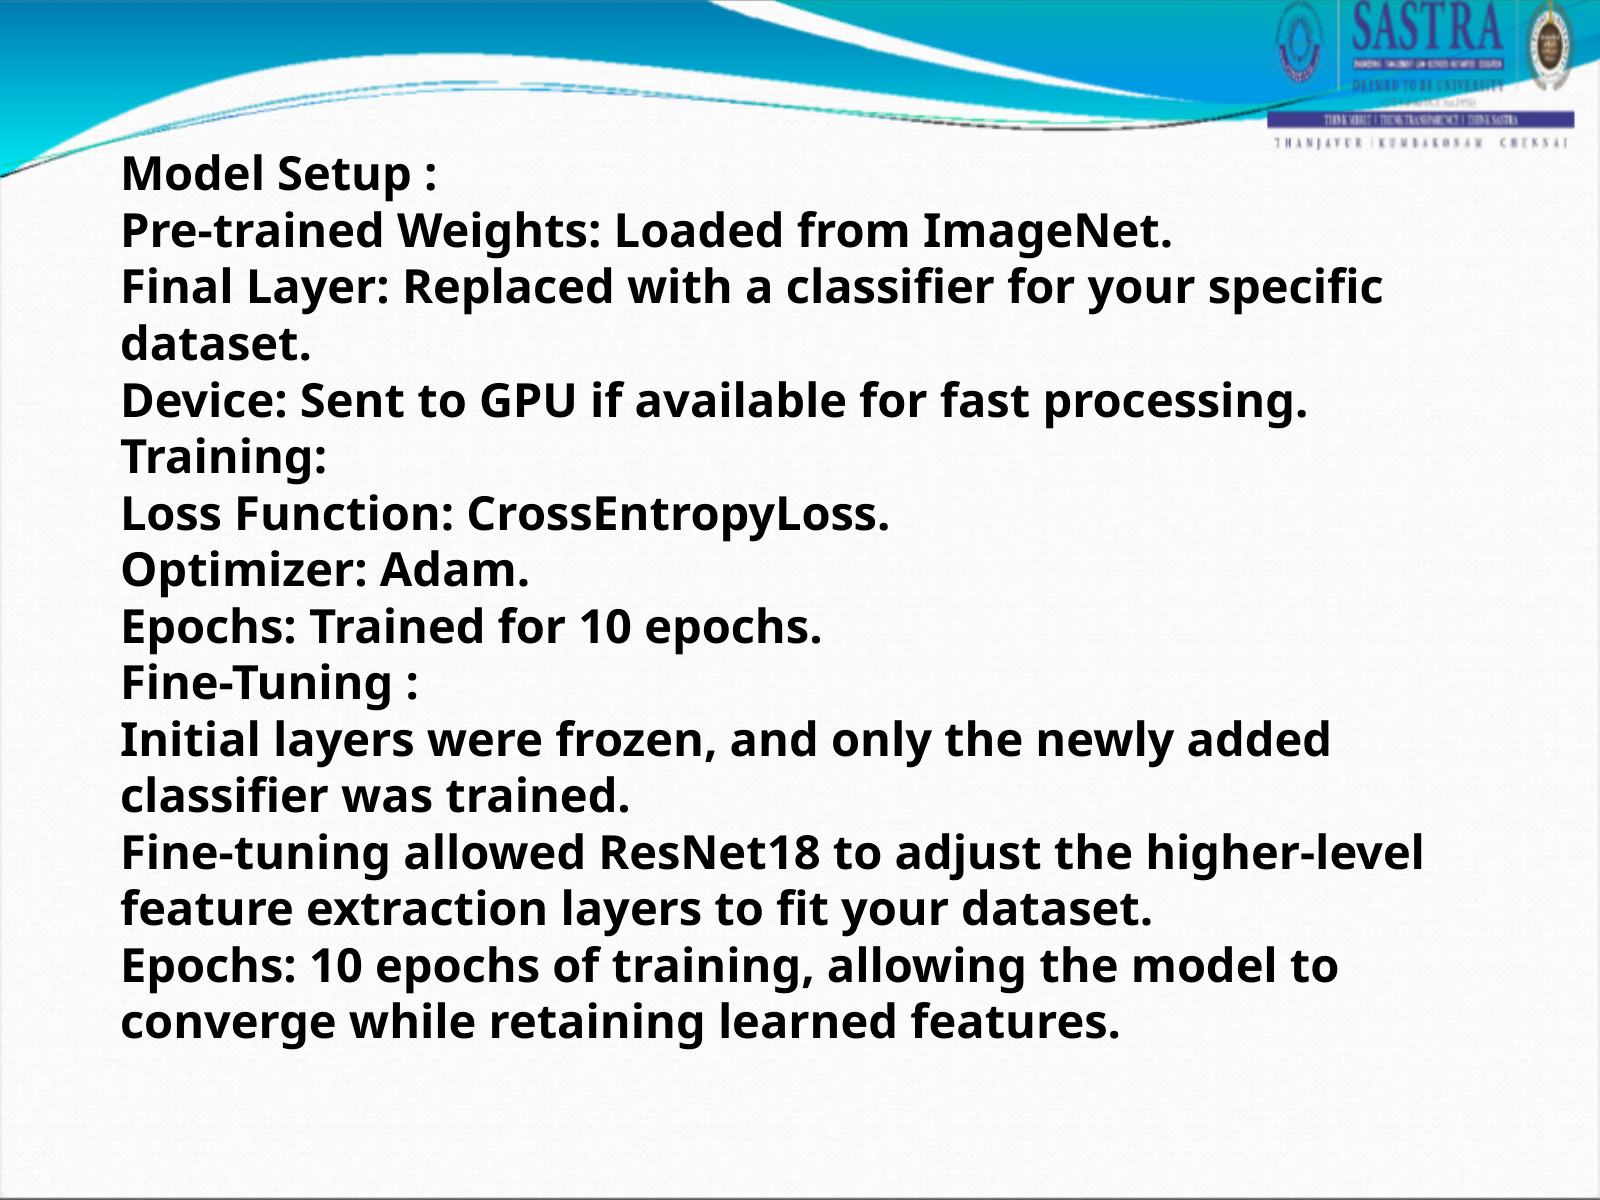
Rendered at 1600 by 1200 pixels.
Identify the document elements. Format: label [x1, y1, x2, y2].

text_box [119, 149, 1481, 1051]
text_box [0, 0, 1600, 1200]
